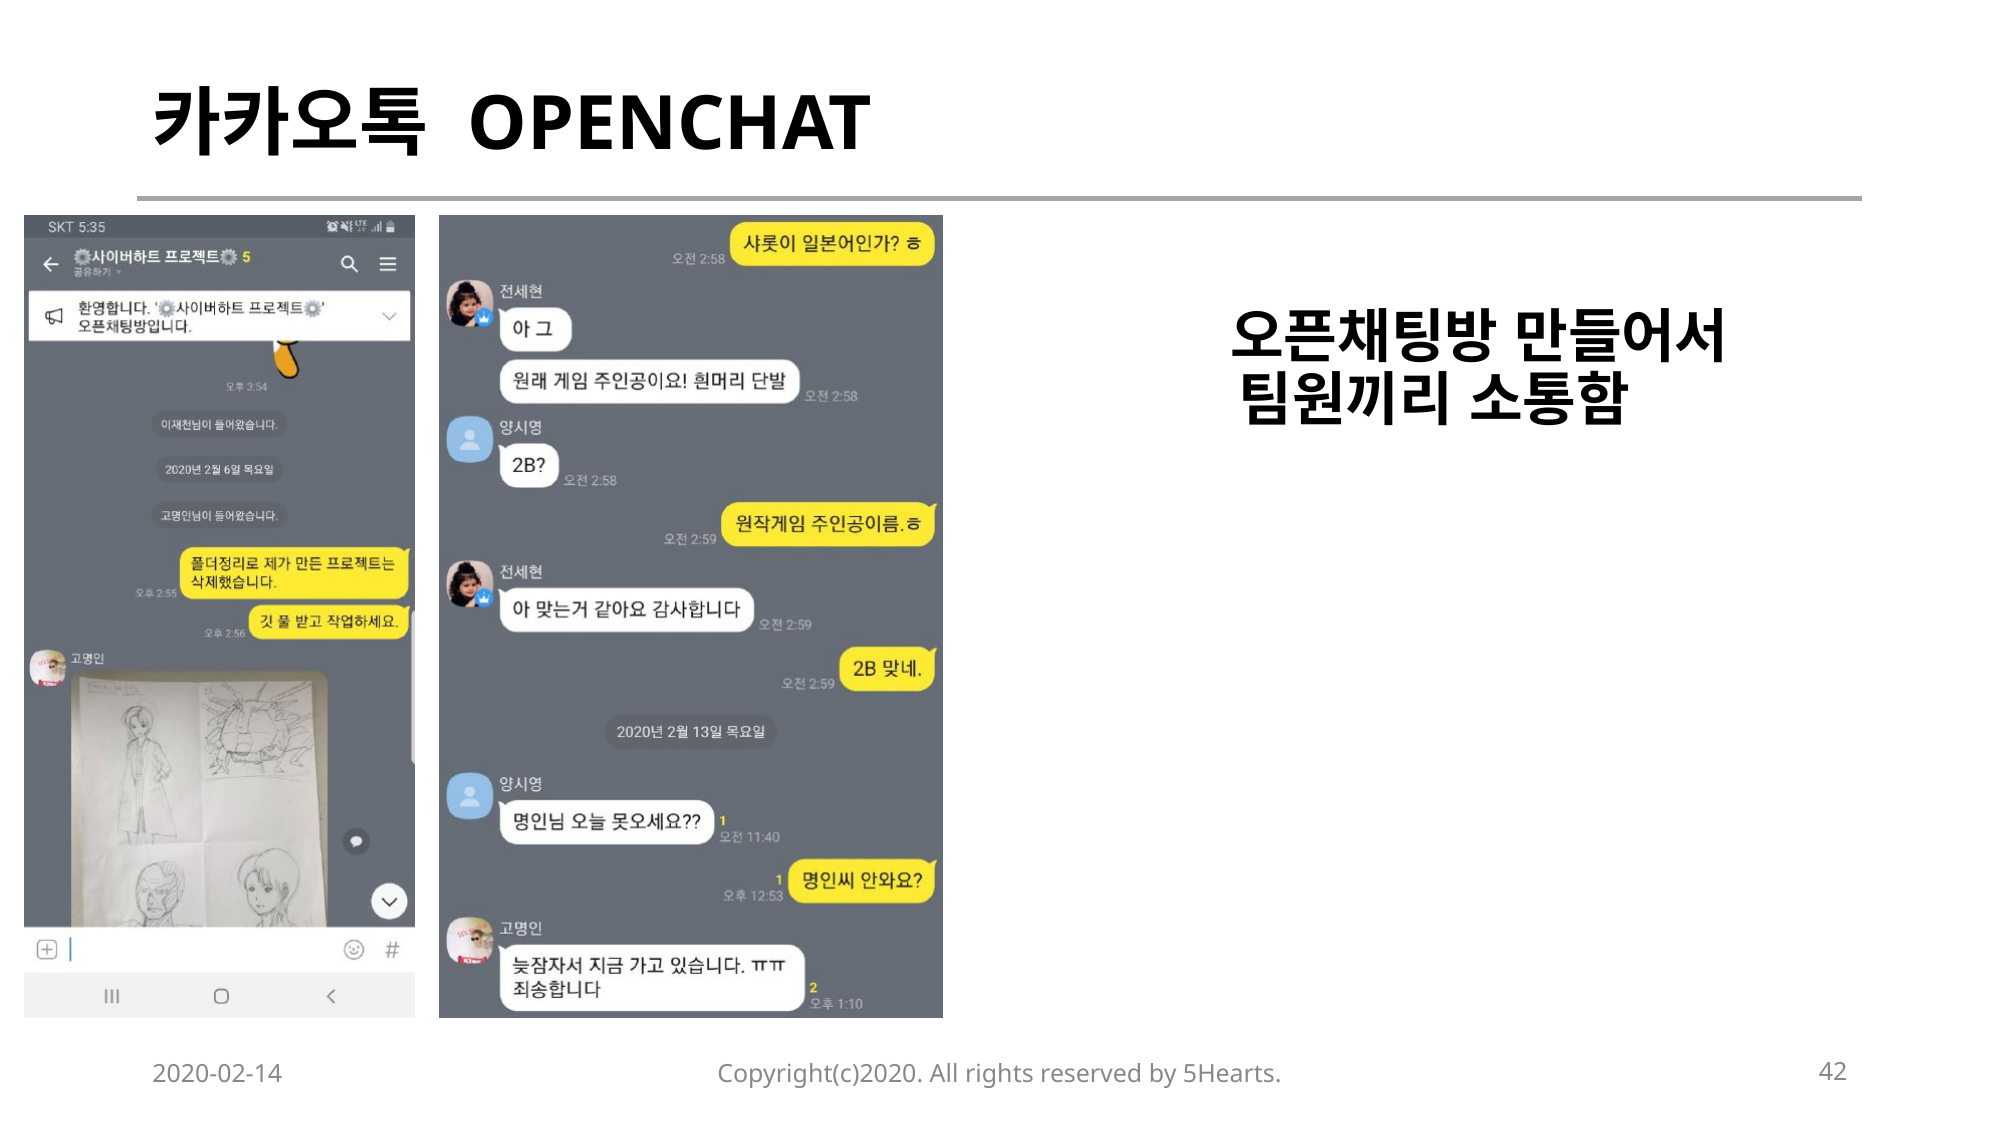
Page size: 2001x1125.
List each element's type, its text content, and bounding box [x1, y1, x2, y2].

title 카카오톡 OPENCHAT [137, 59, 1863, 191]
picture [439, 215, 944, 1018]
picture [24, 215, 416, 1018]
slide_number 42 [1412, 1042, 1863, 1103]
footer Copyright(c)2020. All rights reserved by 5Hearts. [662, 1042, 1338, 1103]
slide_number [137, 1042, 588, 1103]
list 오픈채팅방 만들어서 팀원끼리 소통함 [1186, 299, 1863, 1014]
